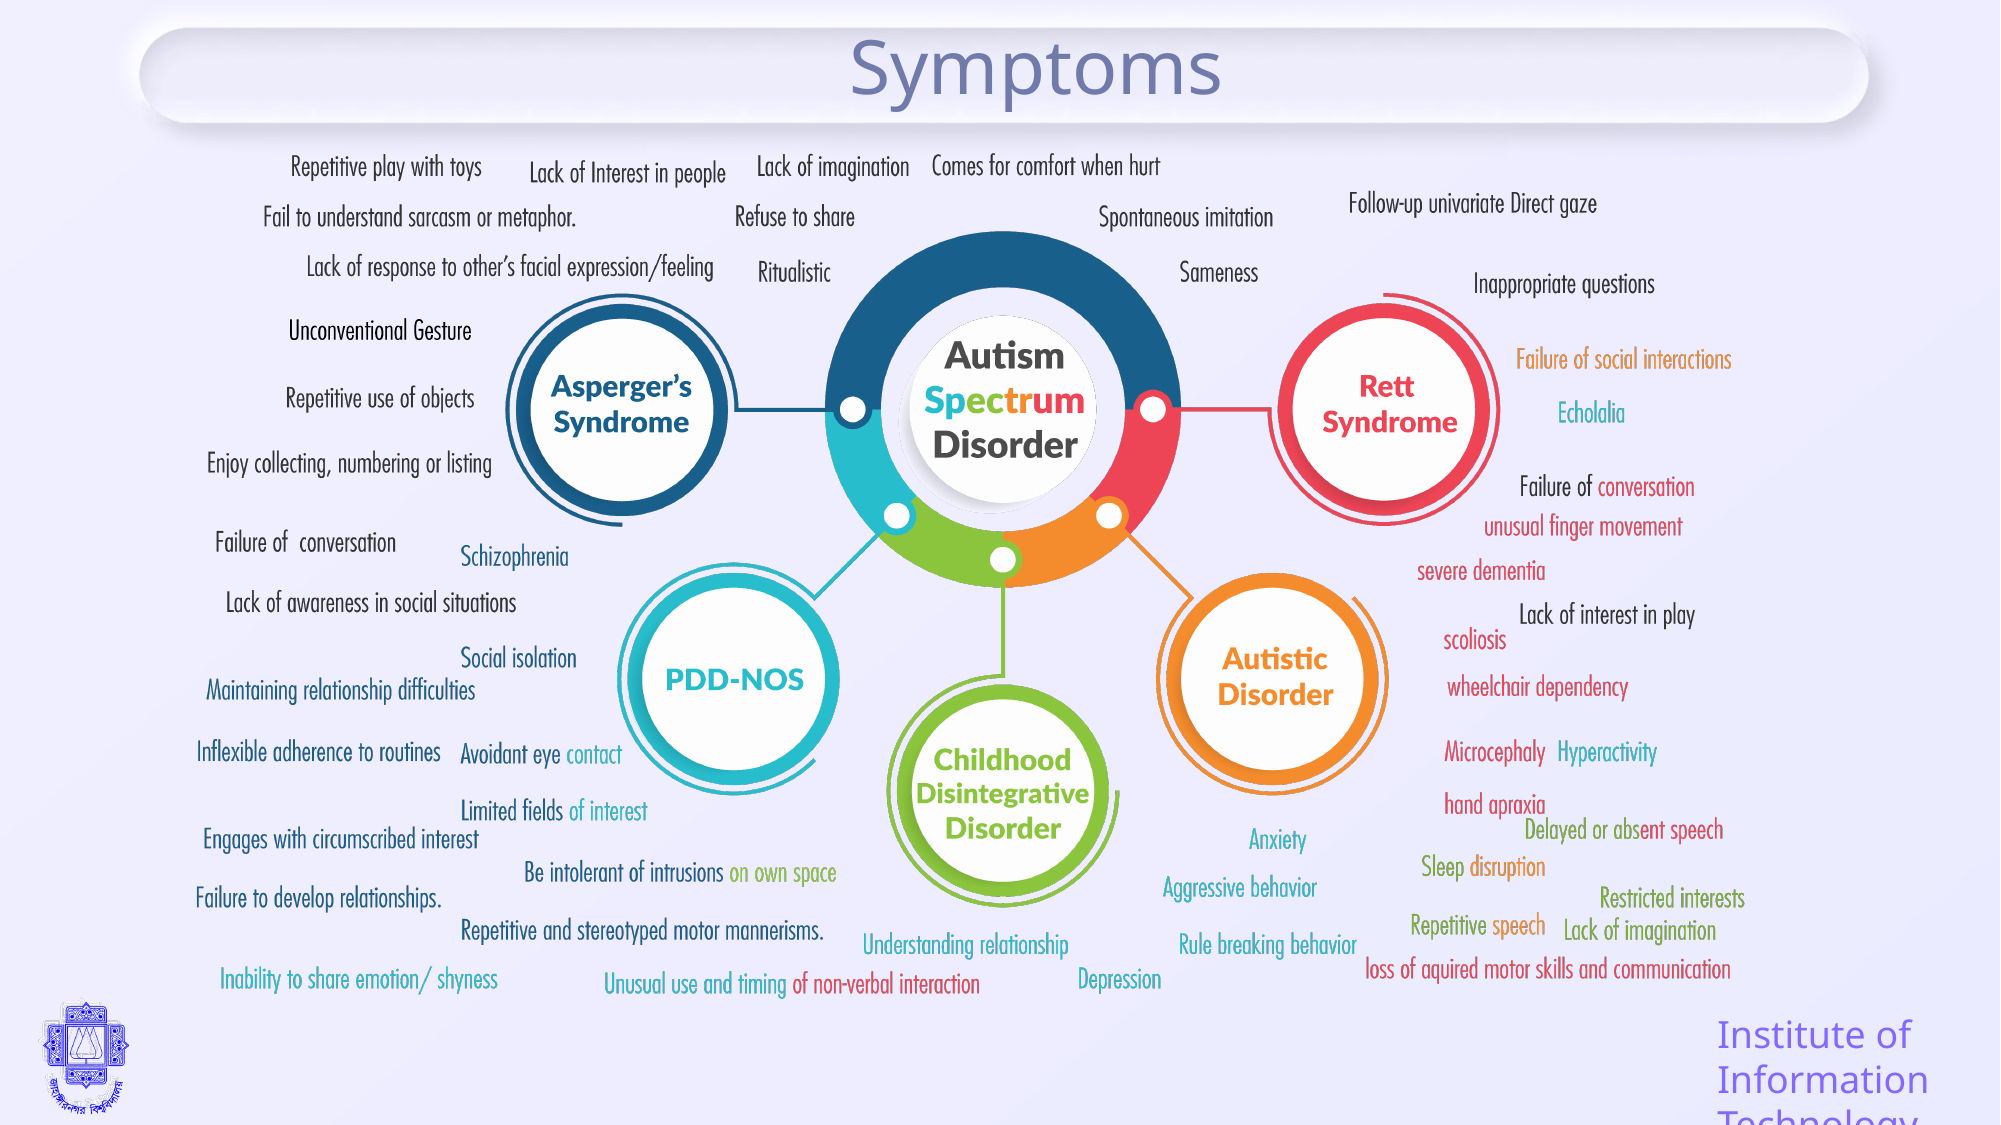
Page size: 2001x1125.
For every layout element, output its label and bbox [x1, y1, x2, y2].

picture [97, 0, 1902, 1000]
picture [0, 1000, 172, 1116]
